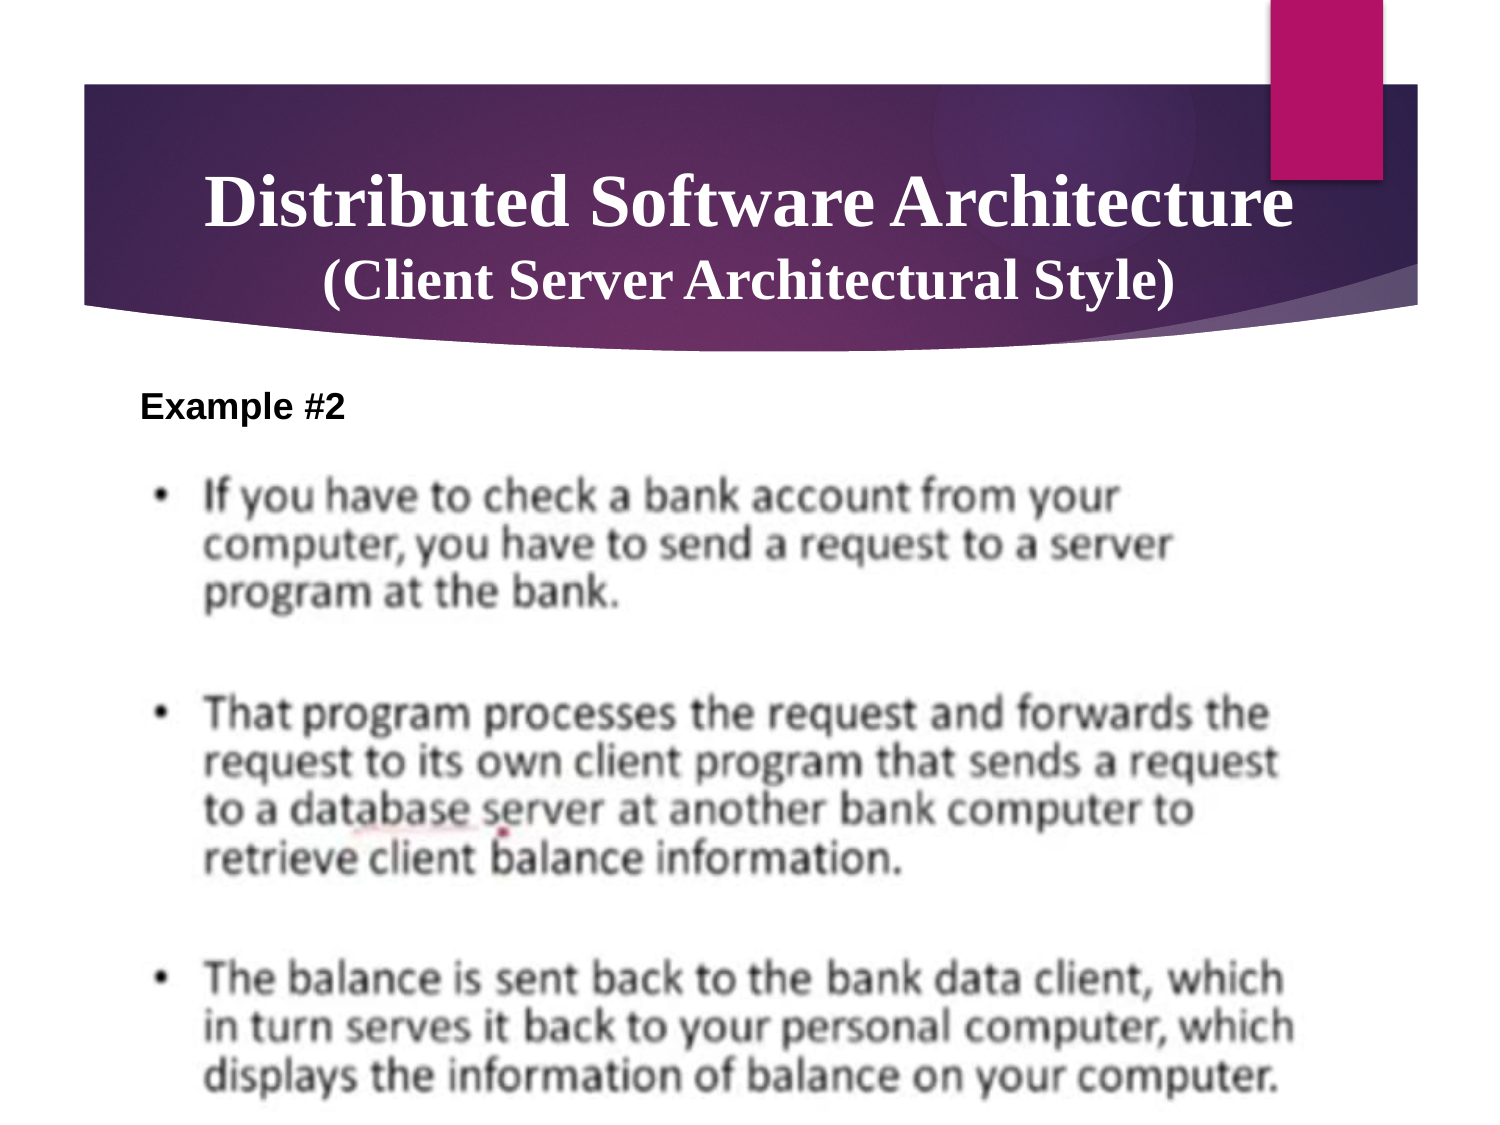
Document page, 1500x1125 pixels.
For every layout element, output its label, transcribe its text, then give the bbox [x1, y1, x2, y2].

title Distributed Software Architecture (Client Server Architectural Style) [75, 137, 1425, 325]
text_box Example #2 [124, 374, 588, 435]
picture [137, 456, 1321, 1122]
